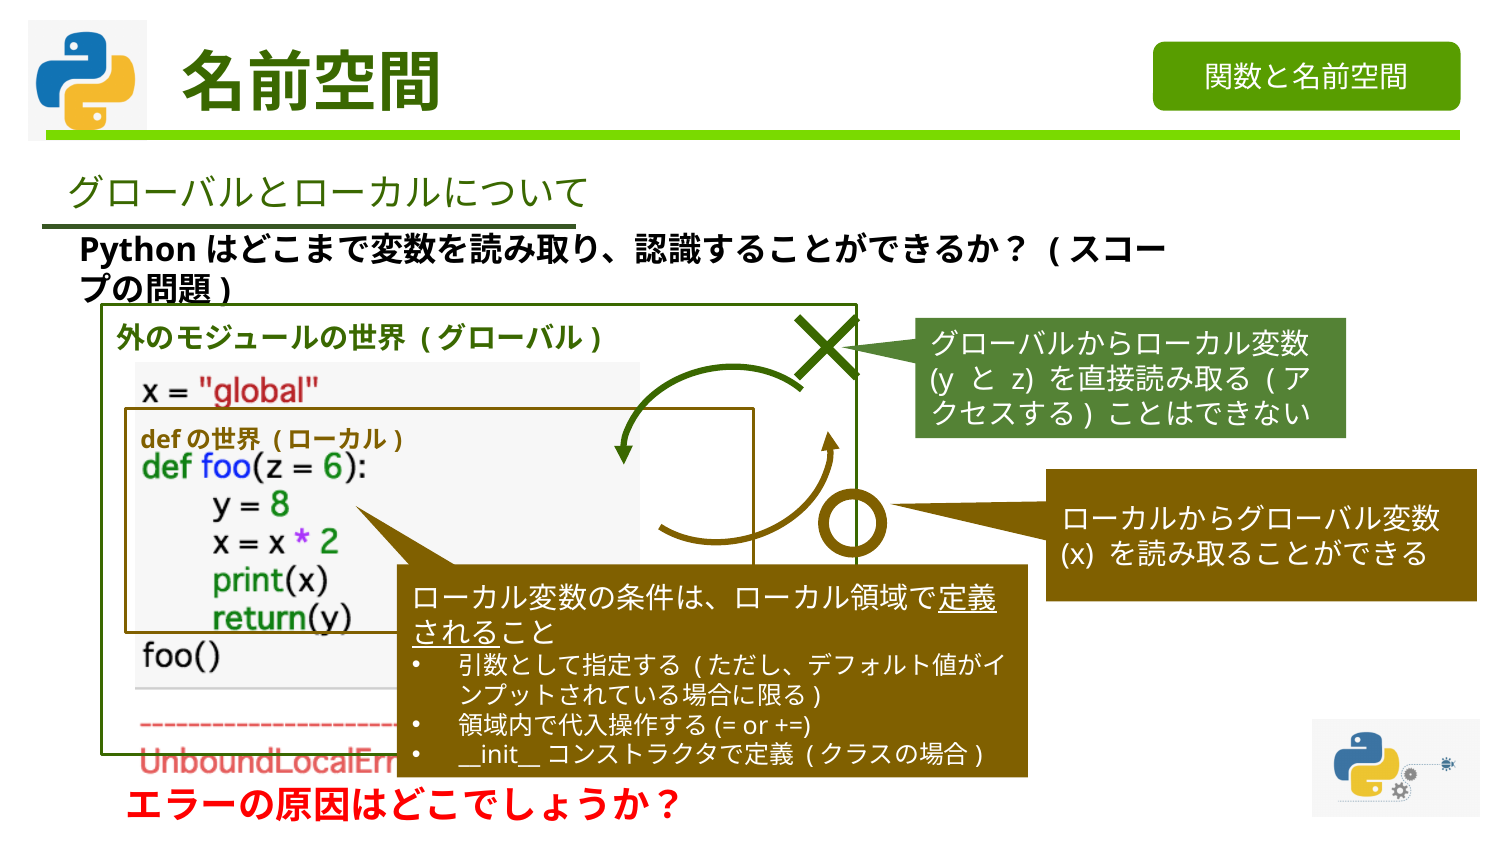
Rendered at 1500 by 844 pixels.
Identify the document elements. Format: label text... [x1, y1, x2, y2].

text_box [817, 487, 889, 559]
picture [28, 20, 147, 141]
text_box グローバルとローカルについて [52, 165, 632, 218]
list Pythonはどこまで変数を読み取り、認識することができるか？ (スコープの問題) [44, 239, 1201, 297]
text_box 関数と名前空間 [1151, 40, 1462, 112]
title 名前空間 [166, 40, 1461, 127]
text_box [659, 431, 837, 543]
text_box [889, 500, 1046, 542]
text_box ローカルからグローバル変数 (x) を読み取ることができる [1046, 469, 1477, 602]
text_box エラーの原因はどこでしょうか？ [91, 774, 881, 832]
picture [1312, 719, 1480, 817]
text_box グローバルからローカル変数 (y と z) を直接読み取る (アクセスする) ことはできない [915, 317, 1347, 439]
text_box ローカル変数の条件は、ローカル領域で定義されること 引数として指定する (ただし、デフォルト値がインプットされている場合に限る) 領域内で代入操作する(= or +=) __init__コンストラクタで定義 (クラスの場合) [640, 564, 1028, 778]
text_box [792, 312, 862, 382]
text_box [841, 337, 915, 365]
picture [135, 362, 640, 778]
text_box [640, 366, 803, 462]
text_box 外のモジュールの世界 (グローバル) [101, 304, 857, 755]
